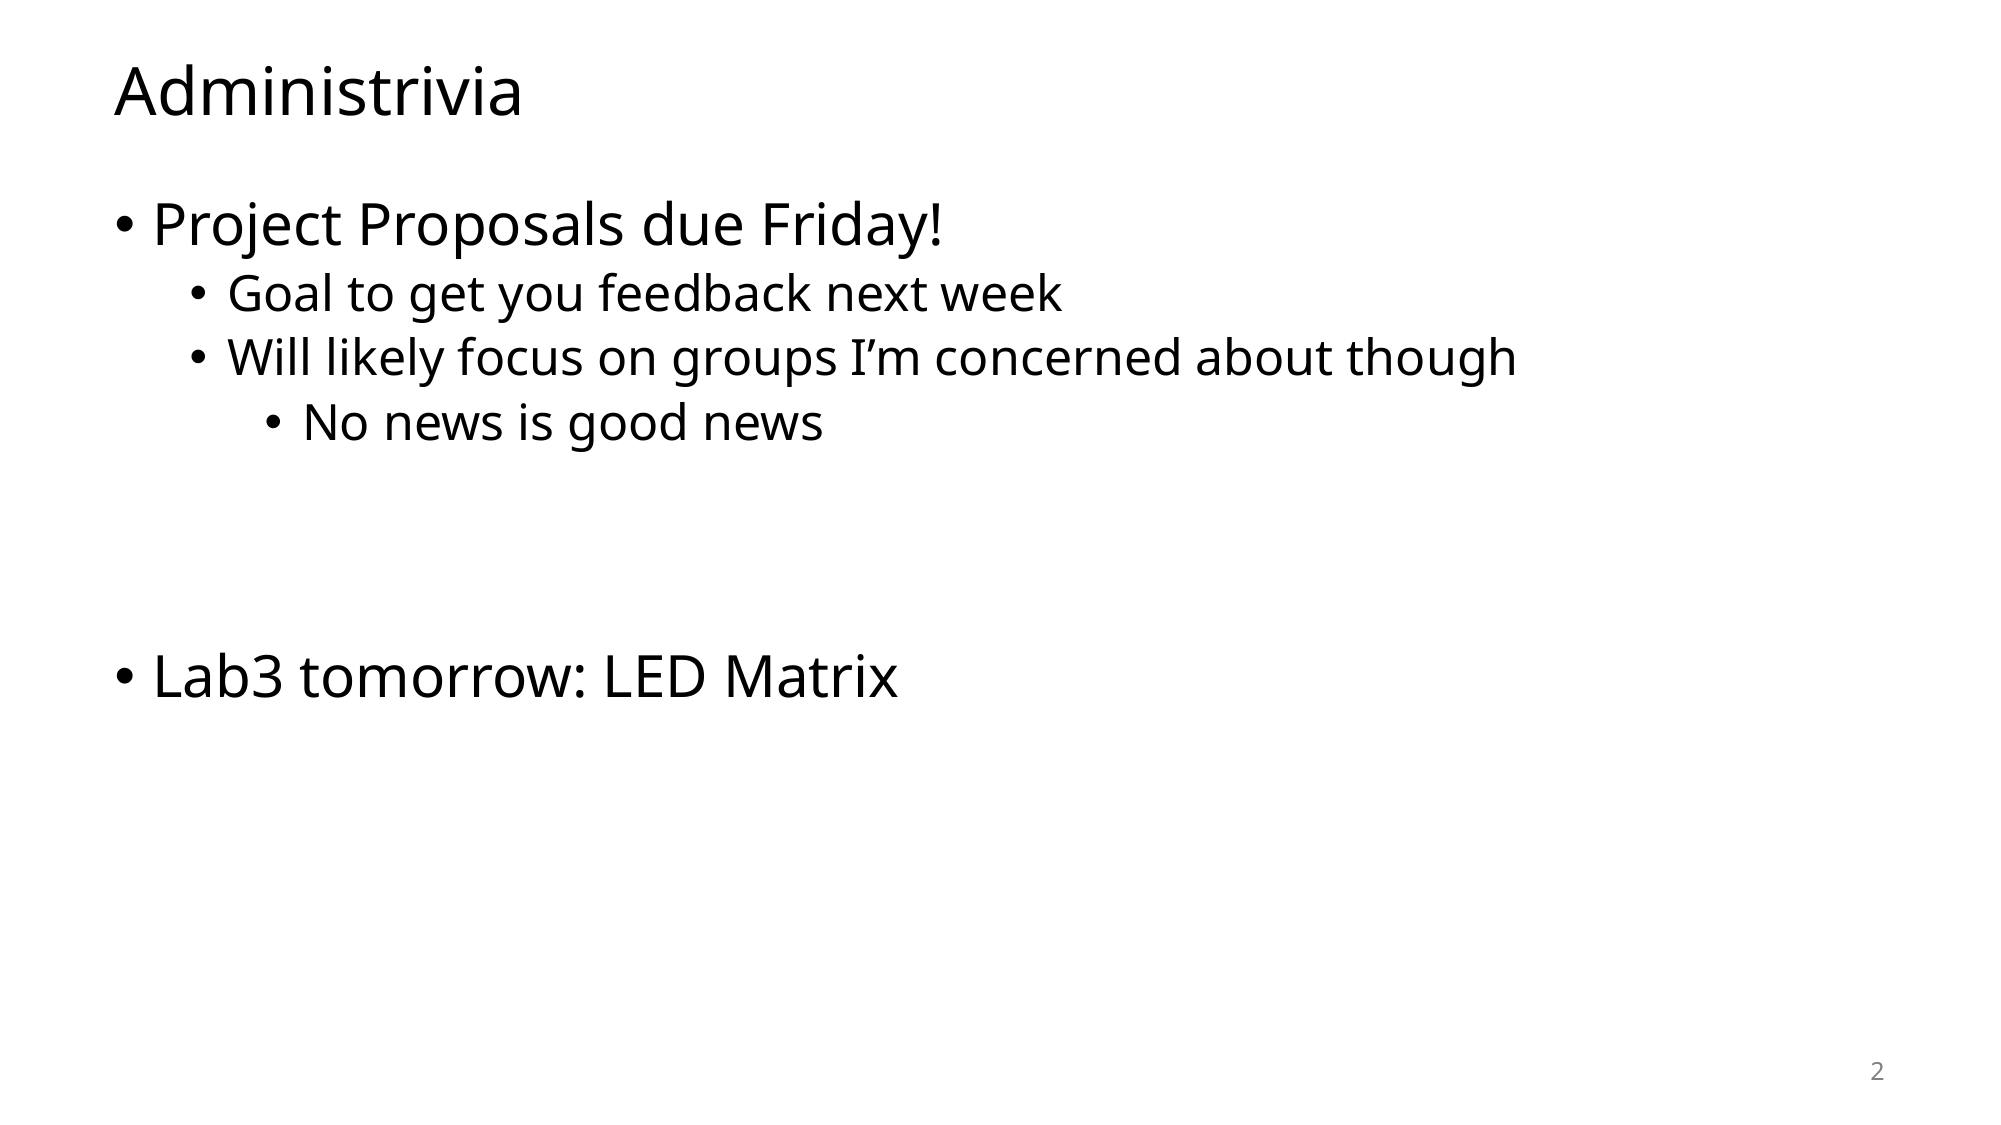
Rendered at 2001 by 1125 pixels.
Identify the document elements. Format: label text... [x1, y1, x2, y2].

title Administrivia [99, 37, 1900, 150]
list Project Proposals due Friday! Goal to get you feedback next week Will likely focus on groups I’m concerned about though No news is good news Lab3 tomorrow: LED Matrix [99, 187, 1900, 1013]
slide_number 2 [1749, 1042, 1900, 1103]
